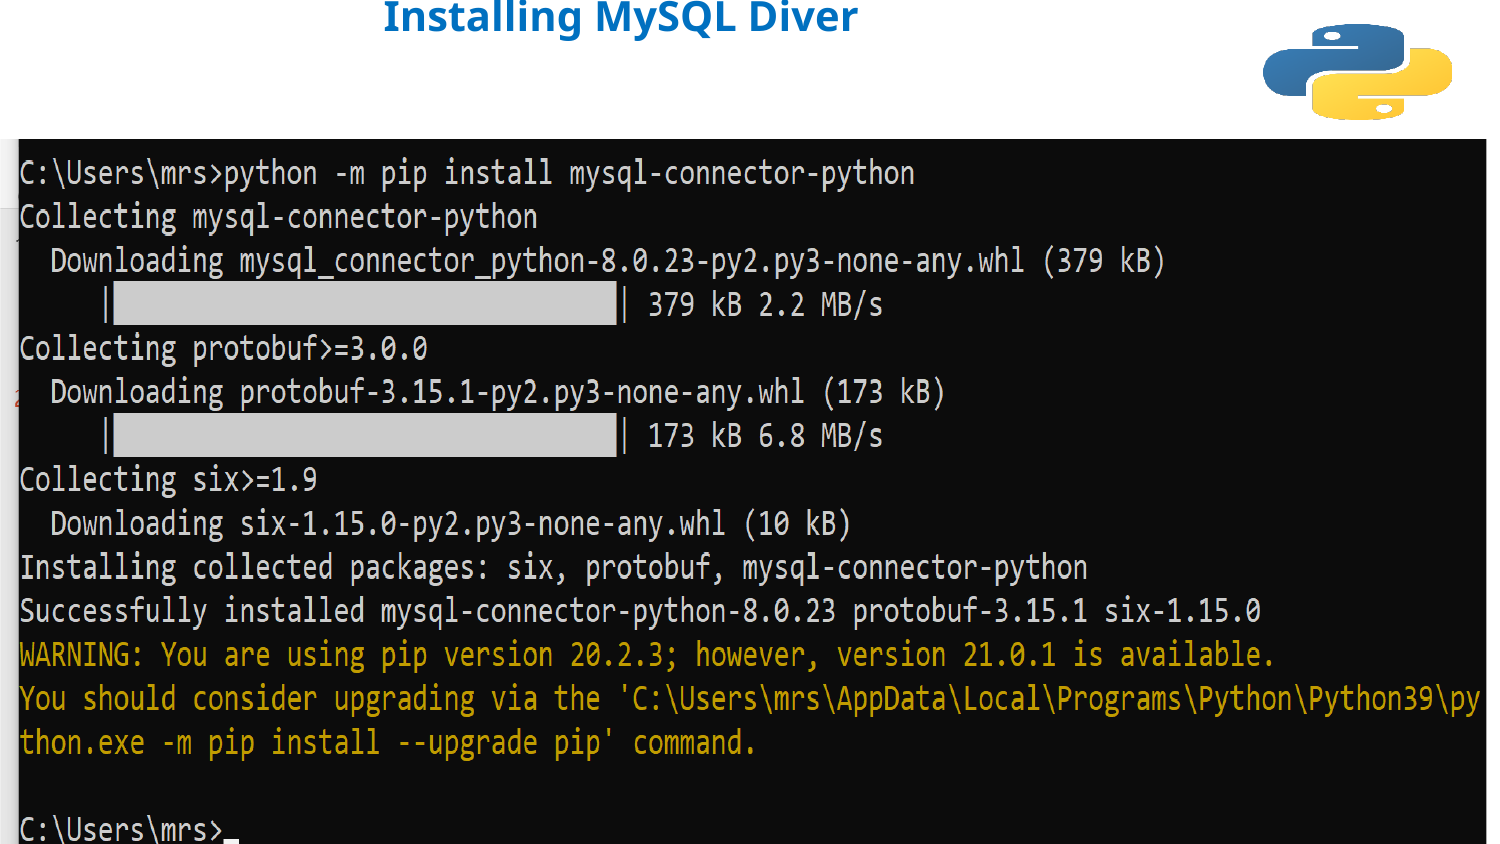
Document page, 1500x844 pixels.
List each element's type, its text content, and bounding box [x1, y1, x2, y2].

picture [0, 138, 1487, 844]
picture [1262, 24, 1453, 120]
text_box Installing MySQL Diver [112, 0, 1130, 7]
